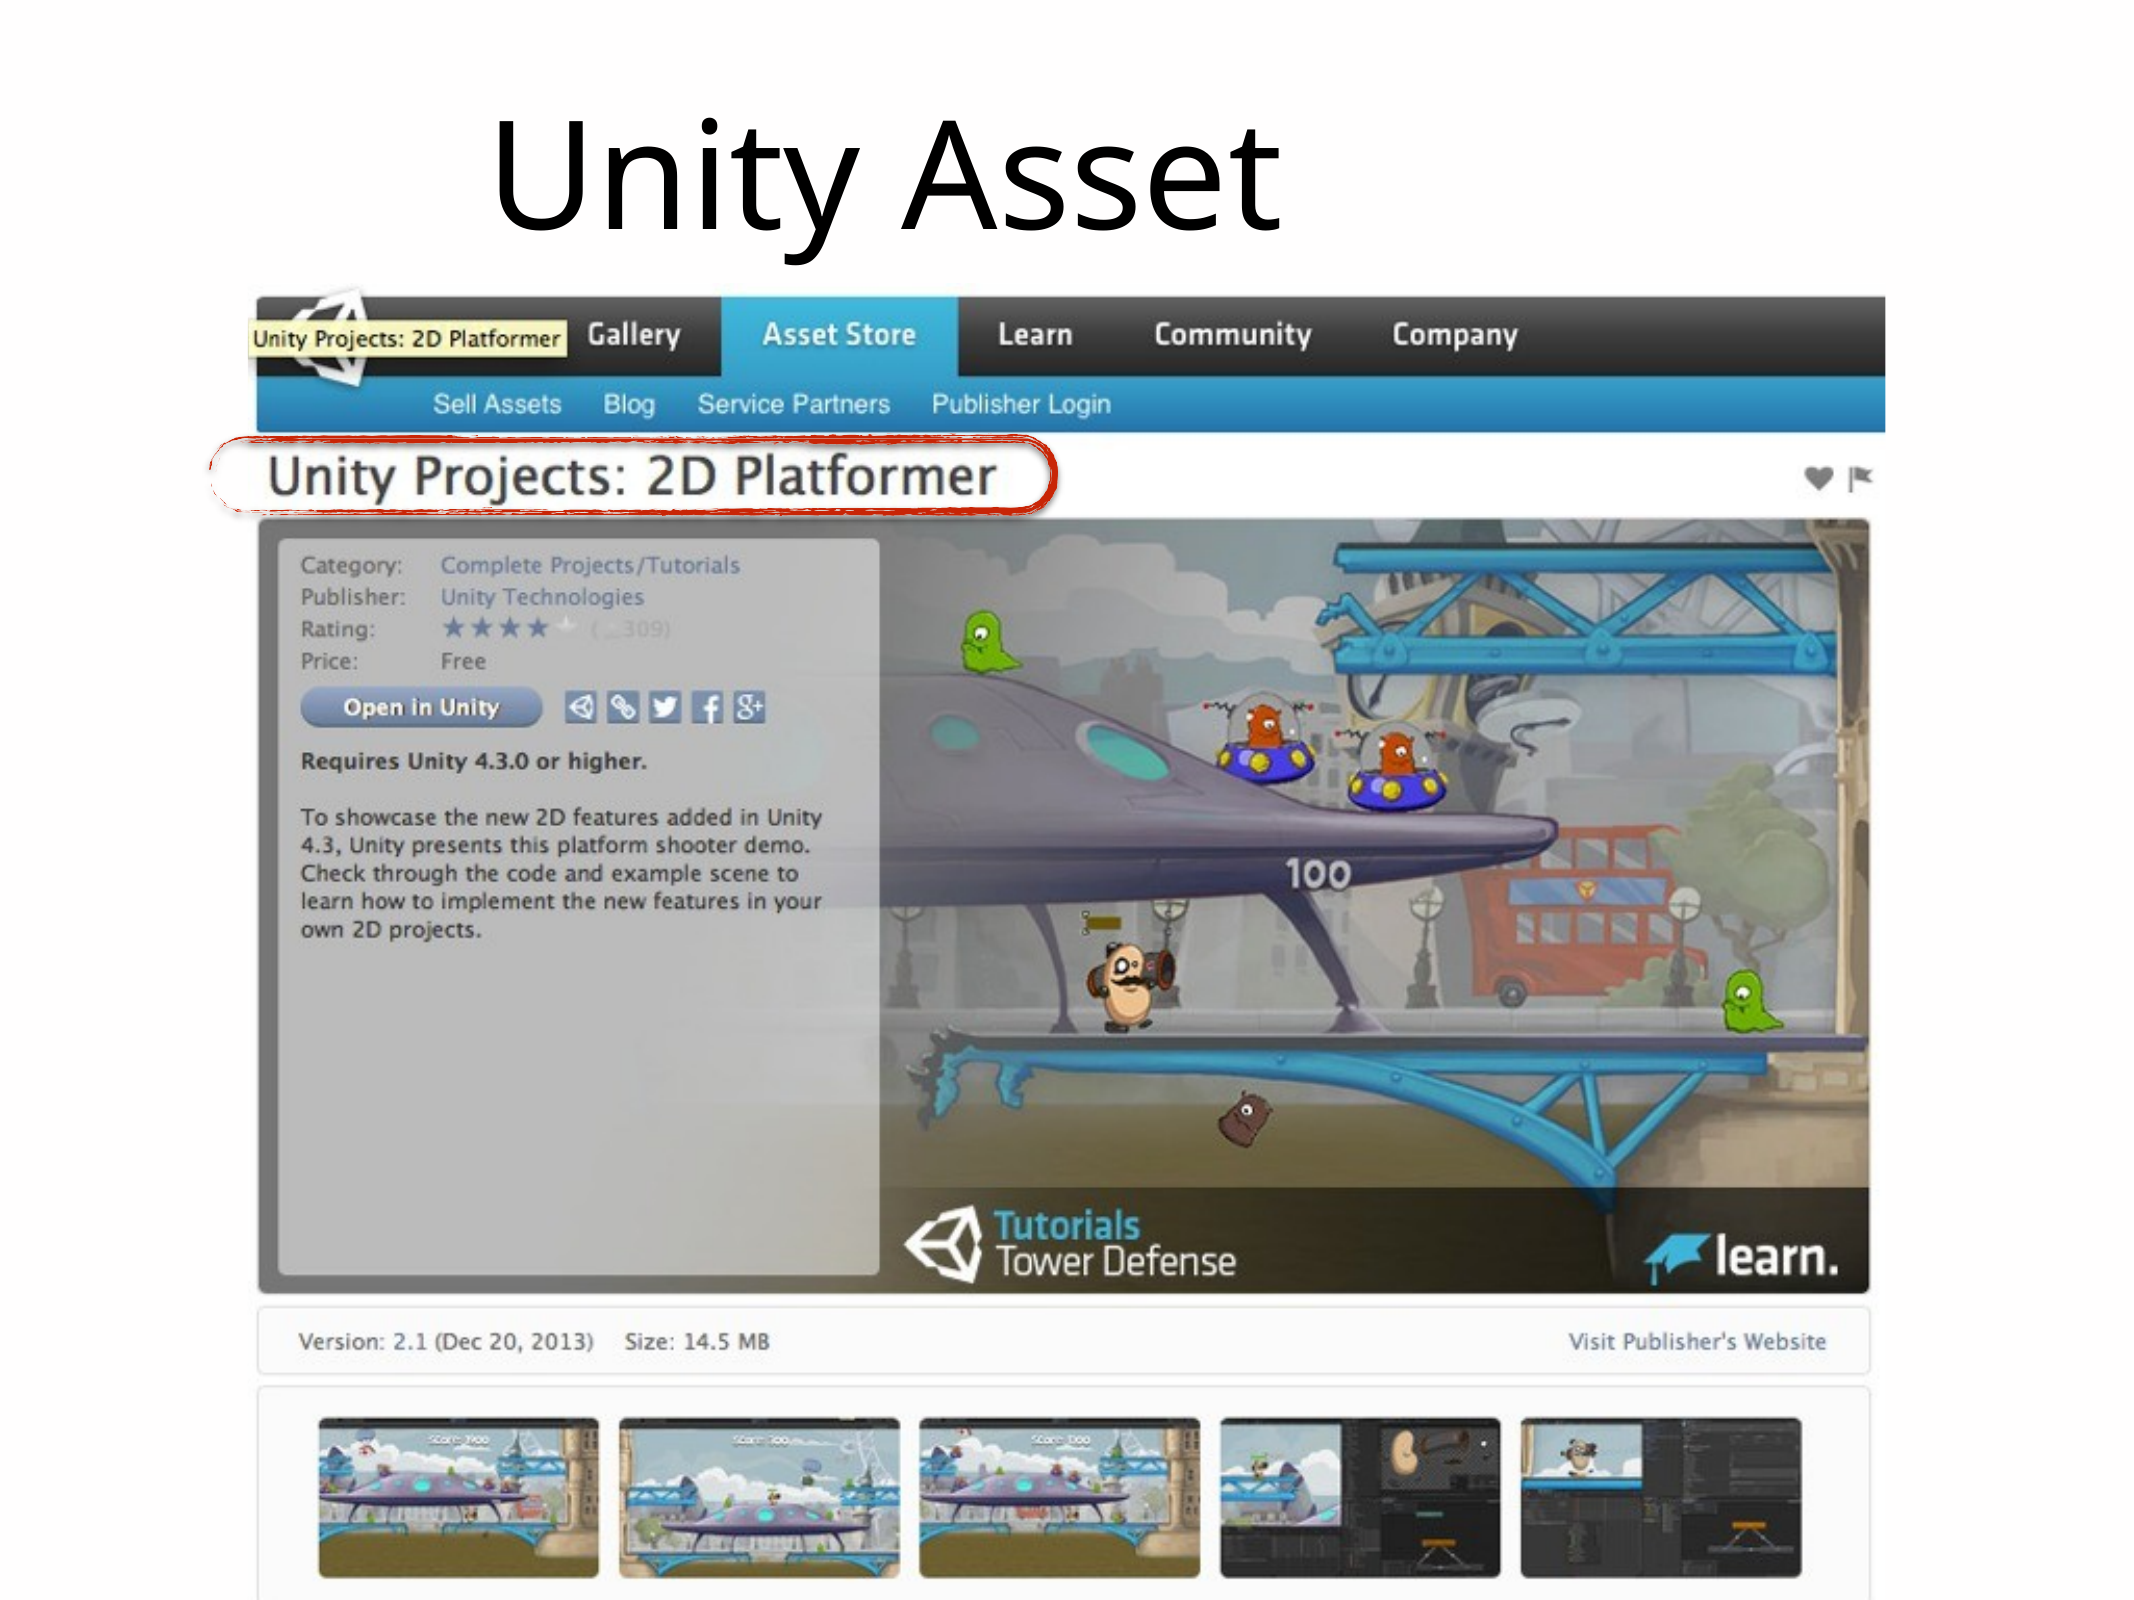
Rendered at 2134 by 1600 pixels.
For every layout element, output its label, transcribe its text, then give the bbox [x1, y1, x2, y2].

text_box [247, 283, 1886, 1600]
text_box [209, 433, 1058, 517]
text_box [202, 431, 1065, 528]
title Unity Asset Store [484, 78, 1649, 283]
